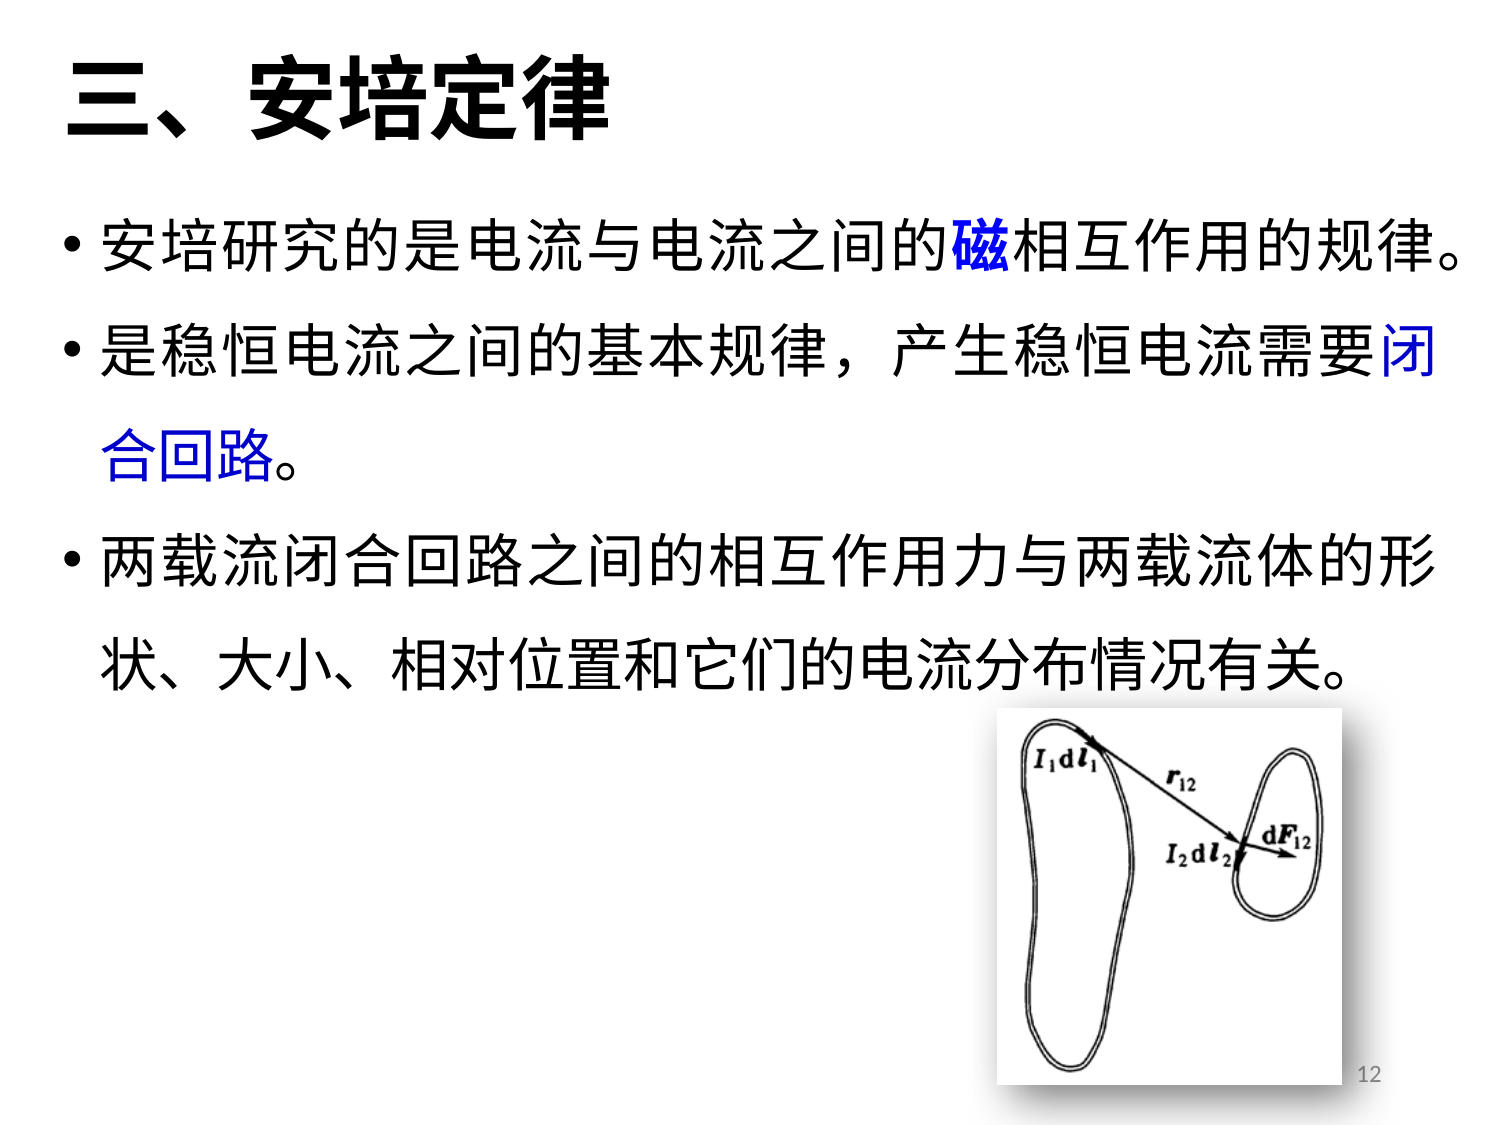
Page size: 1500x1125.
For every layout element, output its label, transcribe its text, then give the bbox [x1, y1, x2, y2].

picture [997, 708, 1342, 1085]
title 三、安培定律 [47, 40, 670, 166]
list 安培研究的是电流与电流之间的磁相互作用的规律。 是稳恒电流之间的基本规律，产生稳恒电流需要闭合回路。 两载流闭合回路之间的相互作用力与两载流体的形状、大小、相对位置和它们的电流分布情况有关。 [47, 166, 1453, 854]
slide_number 12 [1059, 1042, 1397, 1103]
